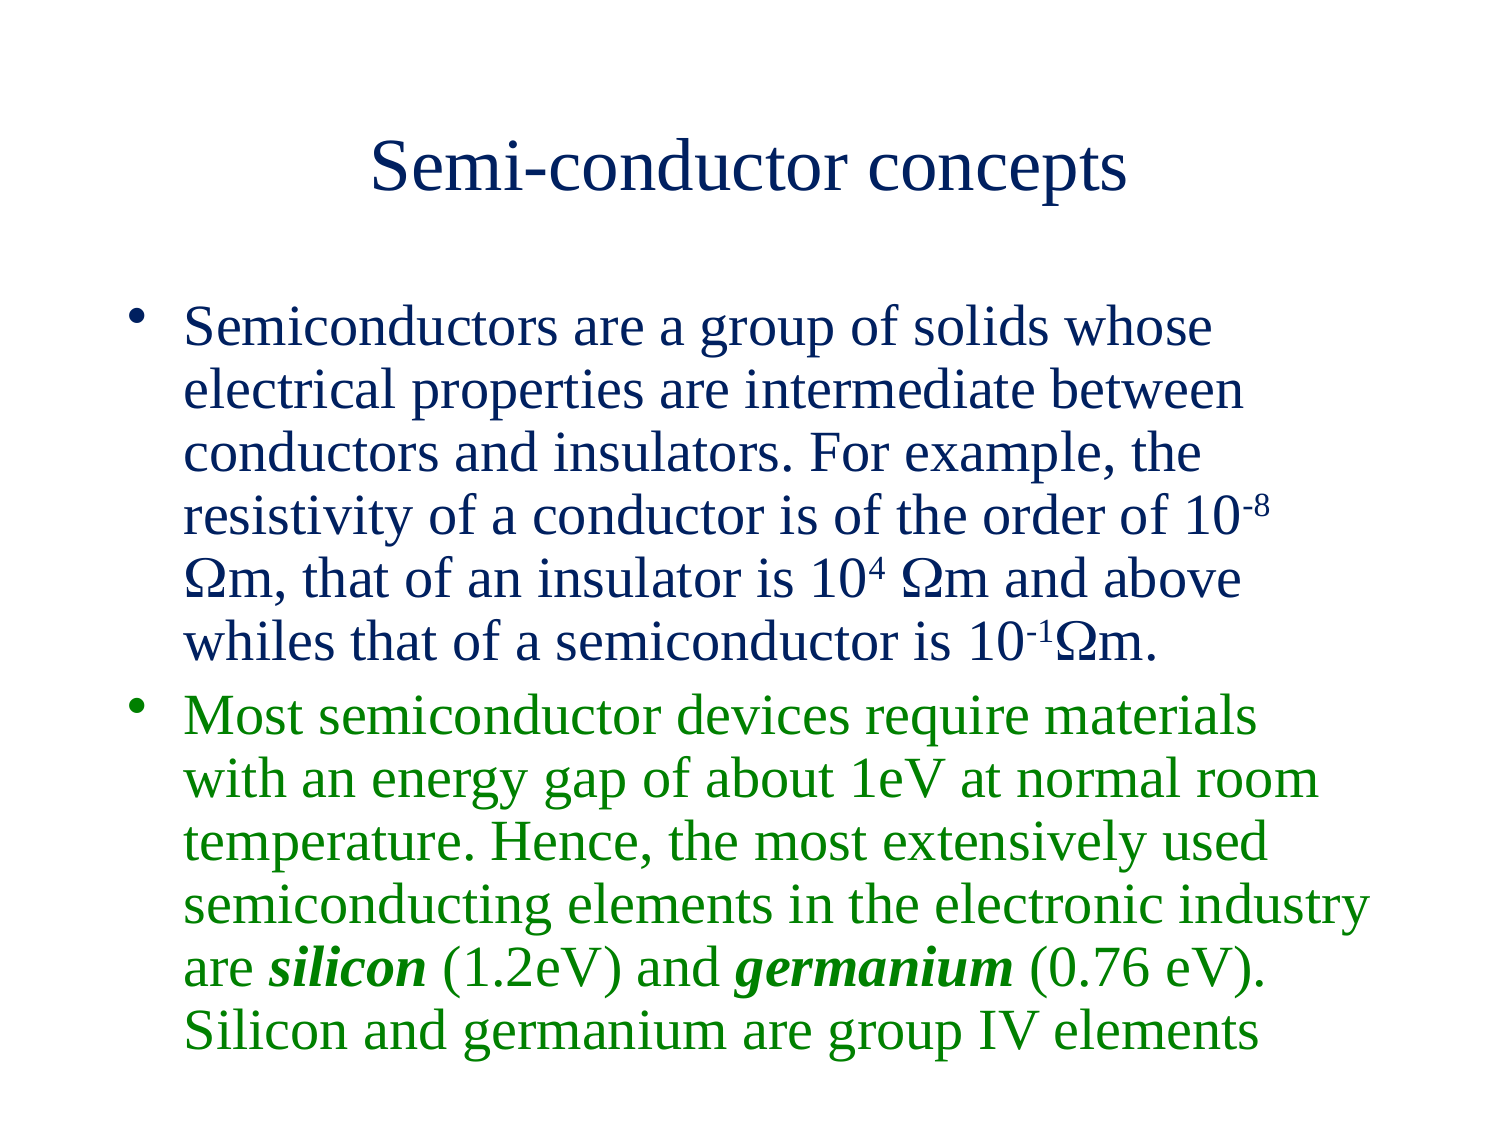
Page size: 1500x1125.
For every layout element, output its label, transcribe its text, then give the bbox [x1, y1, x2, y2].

list Semiconductors are a group of solids whose electrical properties are intermediate between conductors and insulators. For example, the resistivity of a conductor is of the order of 10-8 m, that of an insulator is 104 m and above whiles that of a semiconductor is 10-1m. Most semiconductor devices require materials with an energy gap of about 1eV at normal room temperature. Hence, the most extensively used semiconducting elements in the electronic industry are silicon (1.2eV) and germanium (0.76 eV). Silicon and germanium are group IV elements [112, 287, 1388, 1001]
title Semi-conductor concepts [112, 87, 1388, 251]
